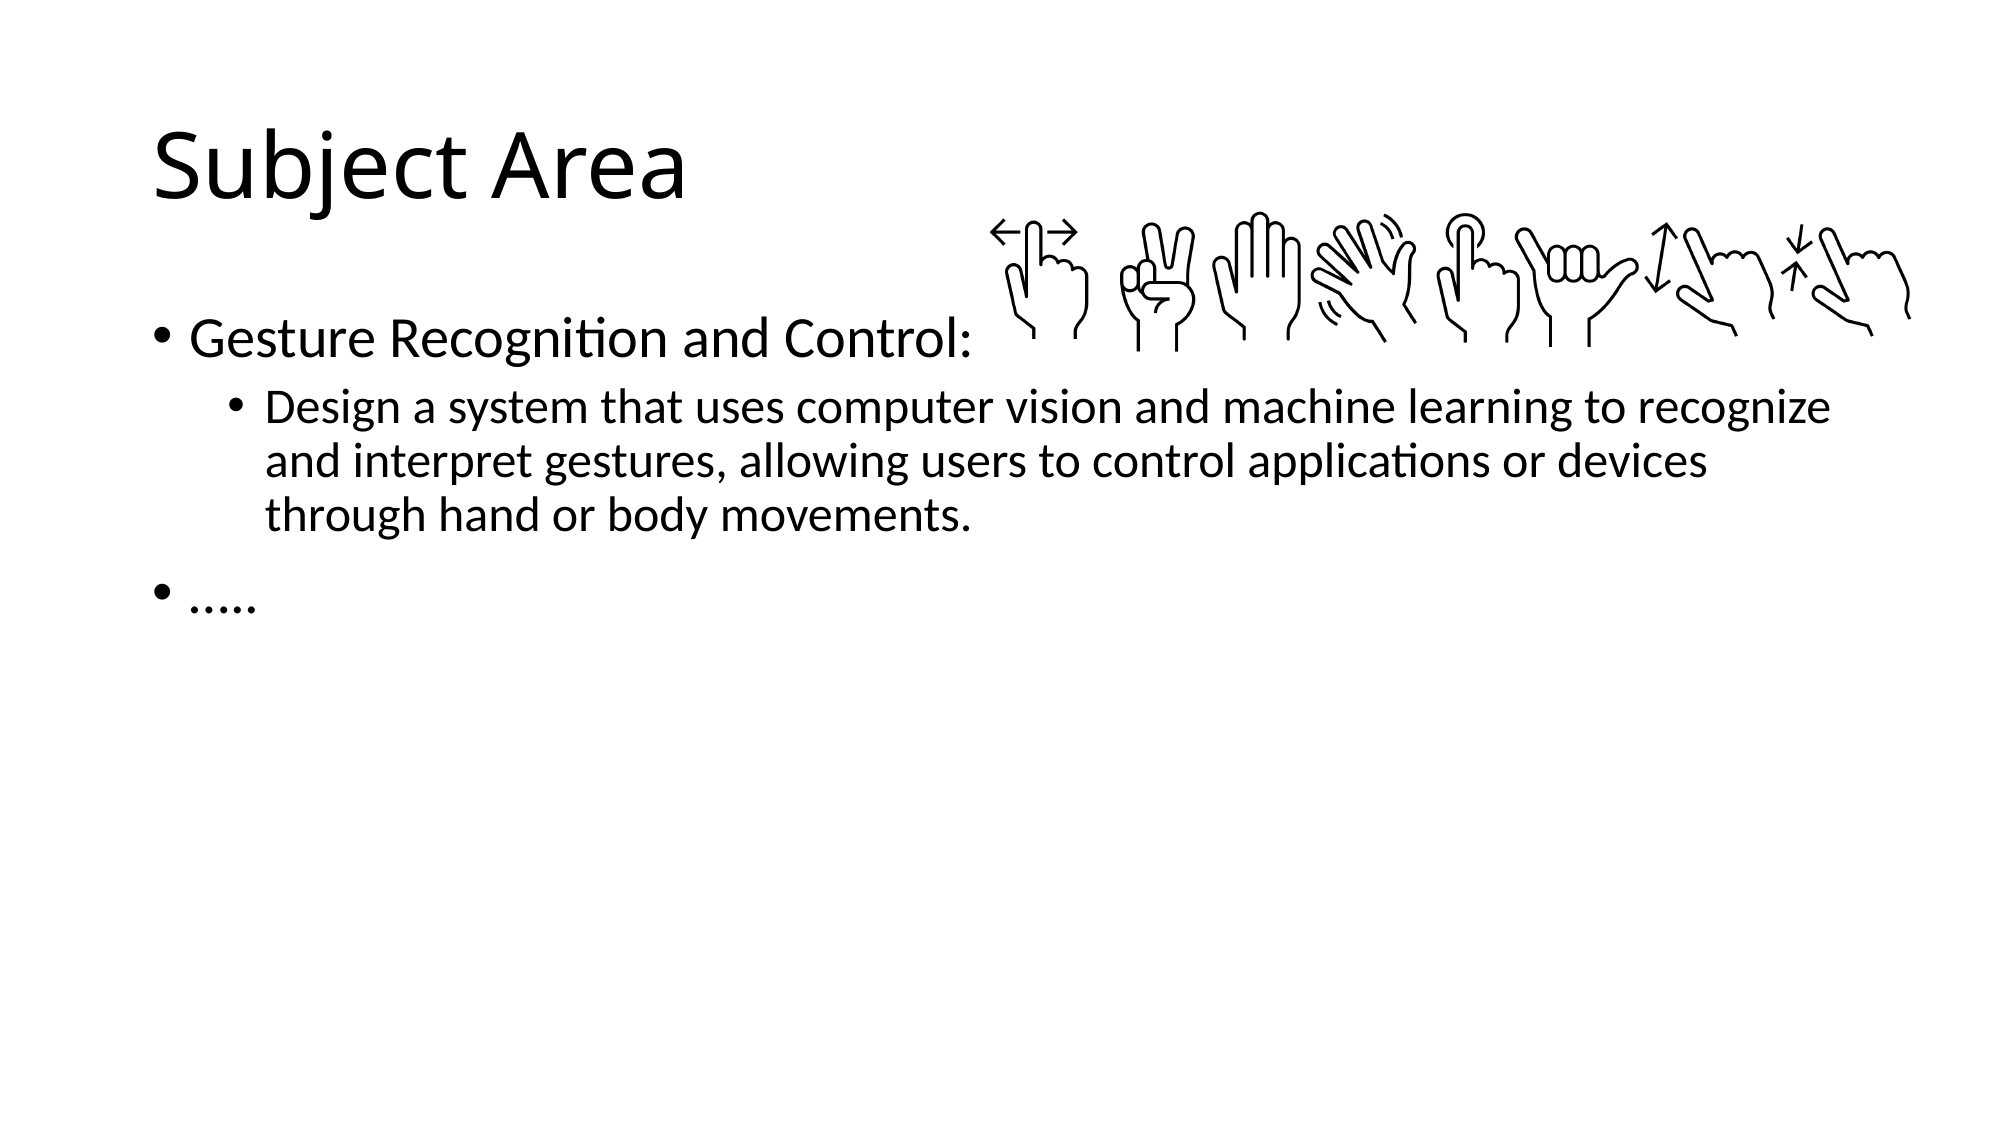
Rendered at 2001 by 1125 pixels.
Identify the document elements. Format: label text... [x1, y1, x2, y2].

picture [967, 202, 1919, 364]
list Gesture Recognition and Control: Design a system that uses computer vision and machine learning to recognize and interpret gestures, allowing users to control applications or devices through hand or body movements. ….. [137, 299, 1863, 1014]
title Subject Area [137, 59, 1863, 278]
